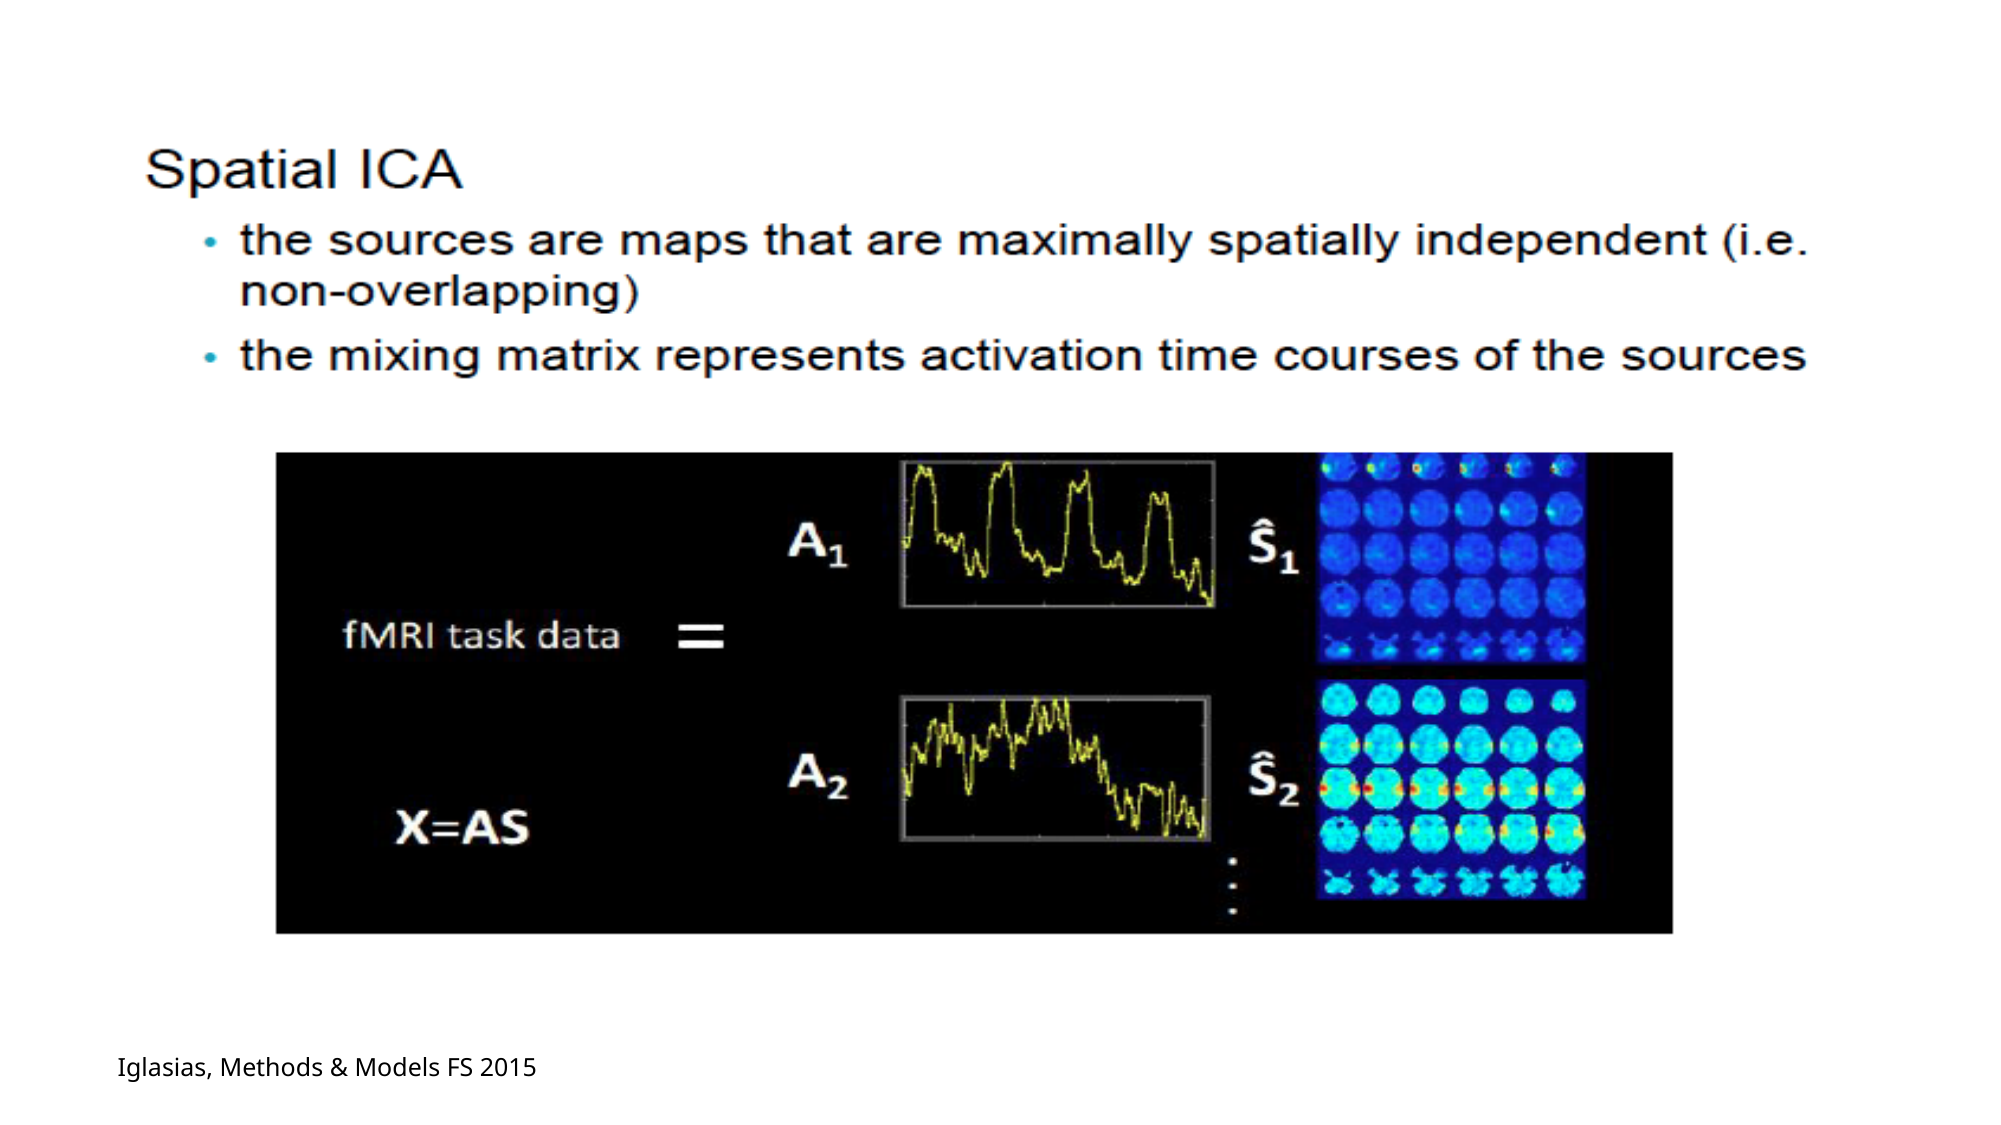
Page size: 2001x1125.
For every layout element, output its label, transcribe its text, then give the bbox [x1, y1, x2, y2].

text_box Iglasias, Methods & Models FS 2015 [102, 1043, 1103, 1089]
picture [130, 130, 1870, 995]
